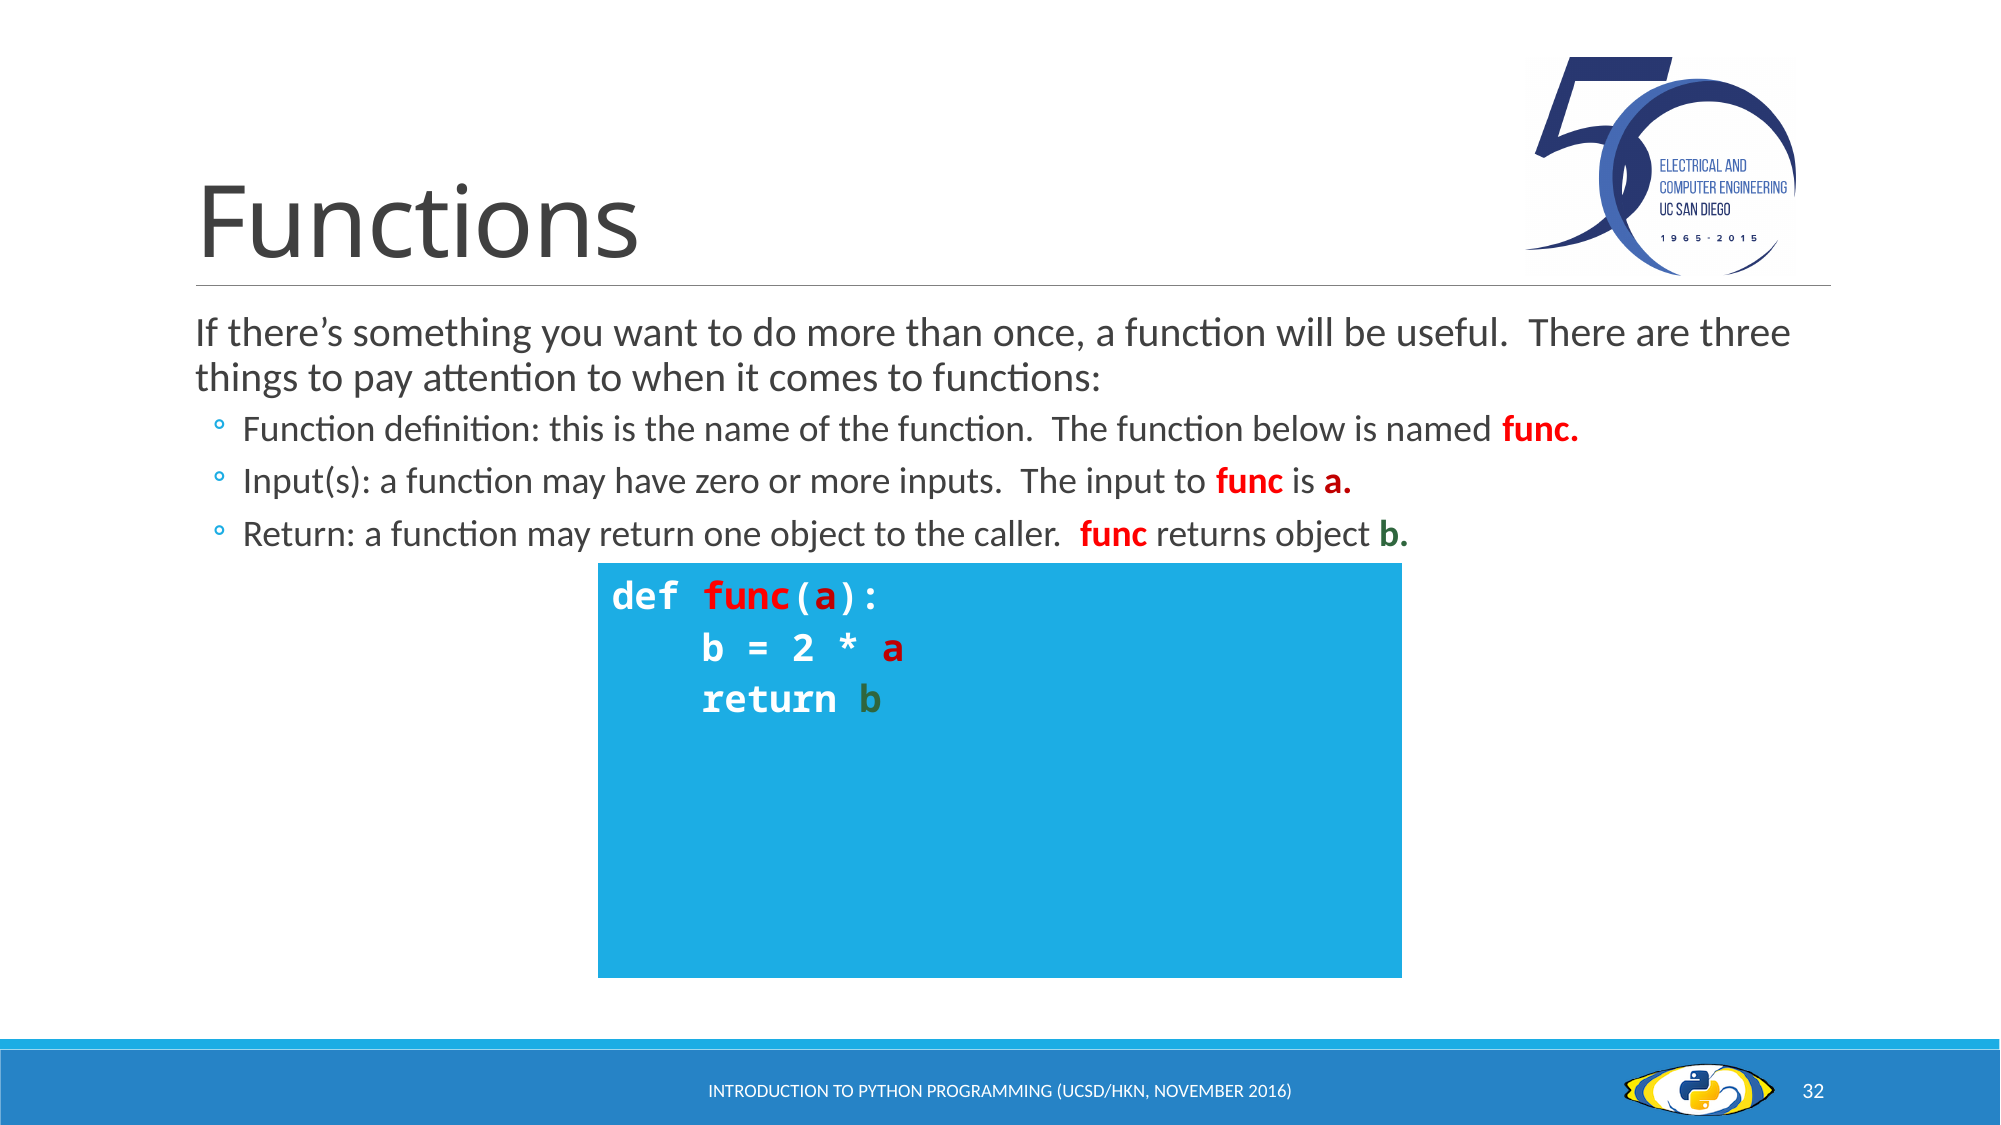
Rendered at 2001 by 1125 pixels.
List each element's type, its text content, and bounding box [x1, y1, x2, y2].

title Functions [180, 47, 1830, 285]
table_header def func(a): b = 2 * a return b [598, 563, 1402, 978]
list If there’s something you want to do more than once, a function will be useful. There are three things to pay attention to when it comes to functions: Function definition: this is the name of the function. The function below is named func. Input(s): a function may have zero or more inputs. The input to func is a. Return: a function may return one object to the caller. func returns object b. [180, 302, 1830, 963]
footer Introduction to Python Programming (UCSD/HKN, November 2016) [604, 1059, 1396, 1120]
slide_number 32 [1624, 1059, 1840, 1120]
